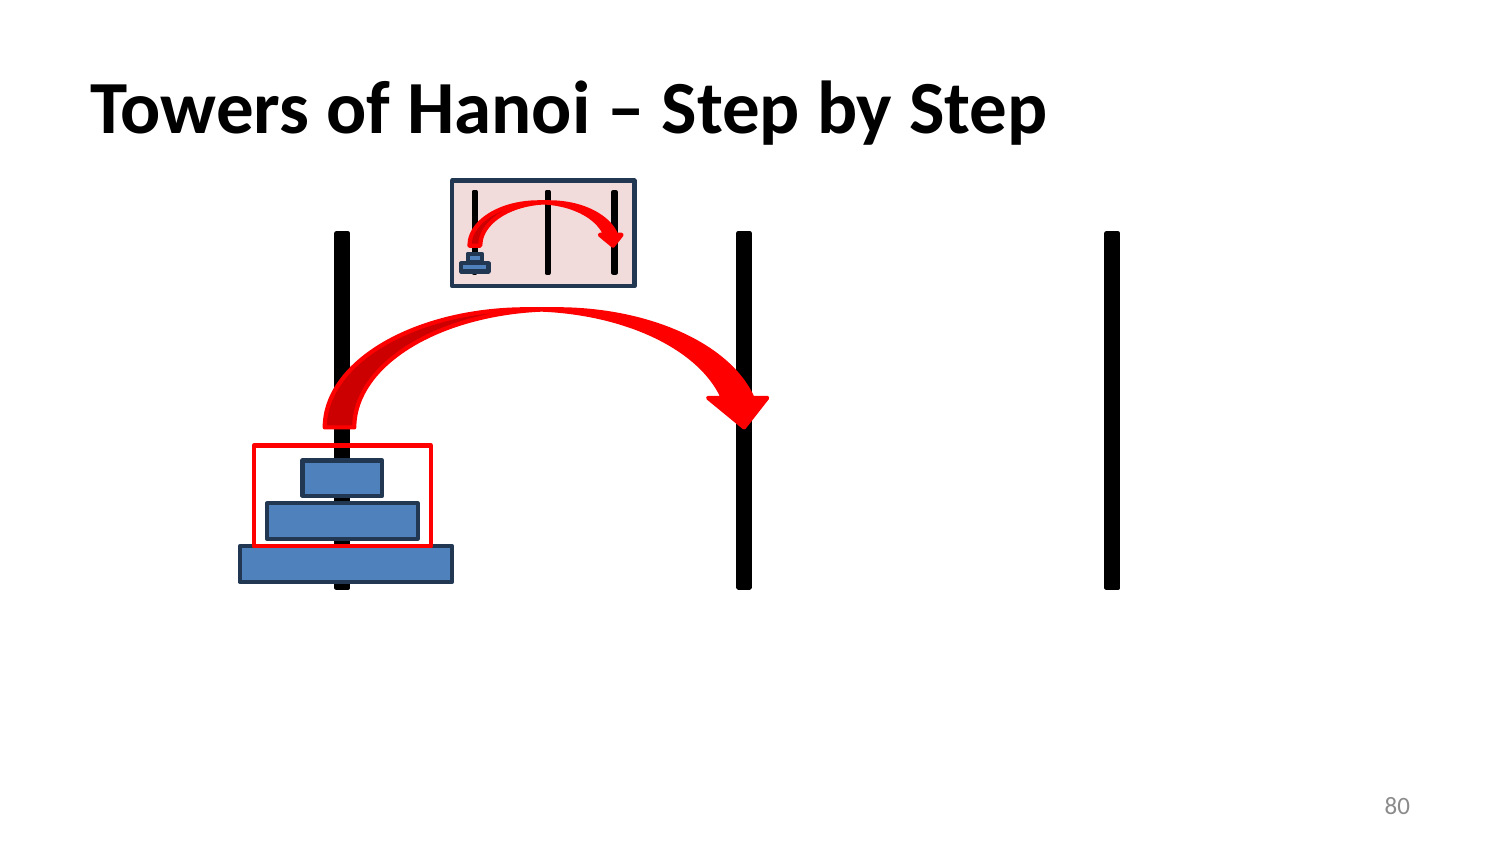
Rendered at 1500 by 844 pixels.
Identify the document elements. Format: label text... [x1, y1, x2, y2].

text_box [322, 307, 770, 430]
text_box [252, 443, 433, 548]
text_box [334, 430, 350, 443]
text_box [736, 422, 752, 590]
text_box [238, 544, 454, 584]
text_box [334, 231, 350, 386]
text_box [334, 584, 350, 590]
text_box [736, 231, 752, 390]
text_box [1104, 231, 1120, 590]
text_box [452, 180, 635, 287]
slide_number 80 [1074, 782, 1425, 827]
title Towers of Hanoi – Step by Step [75, 33, 1425, 175]
